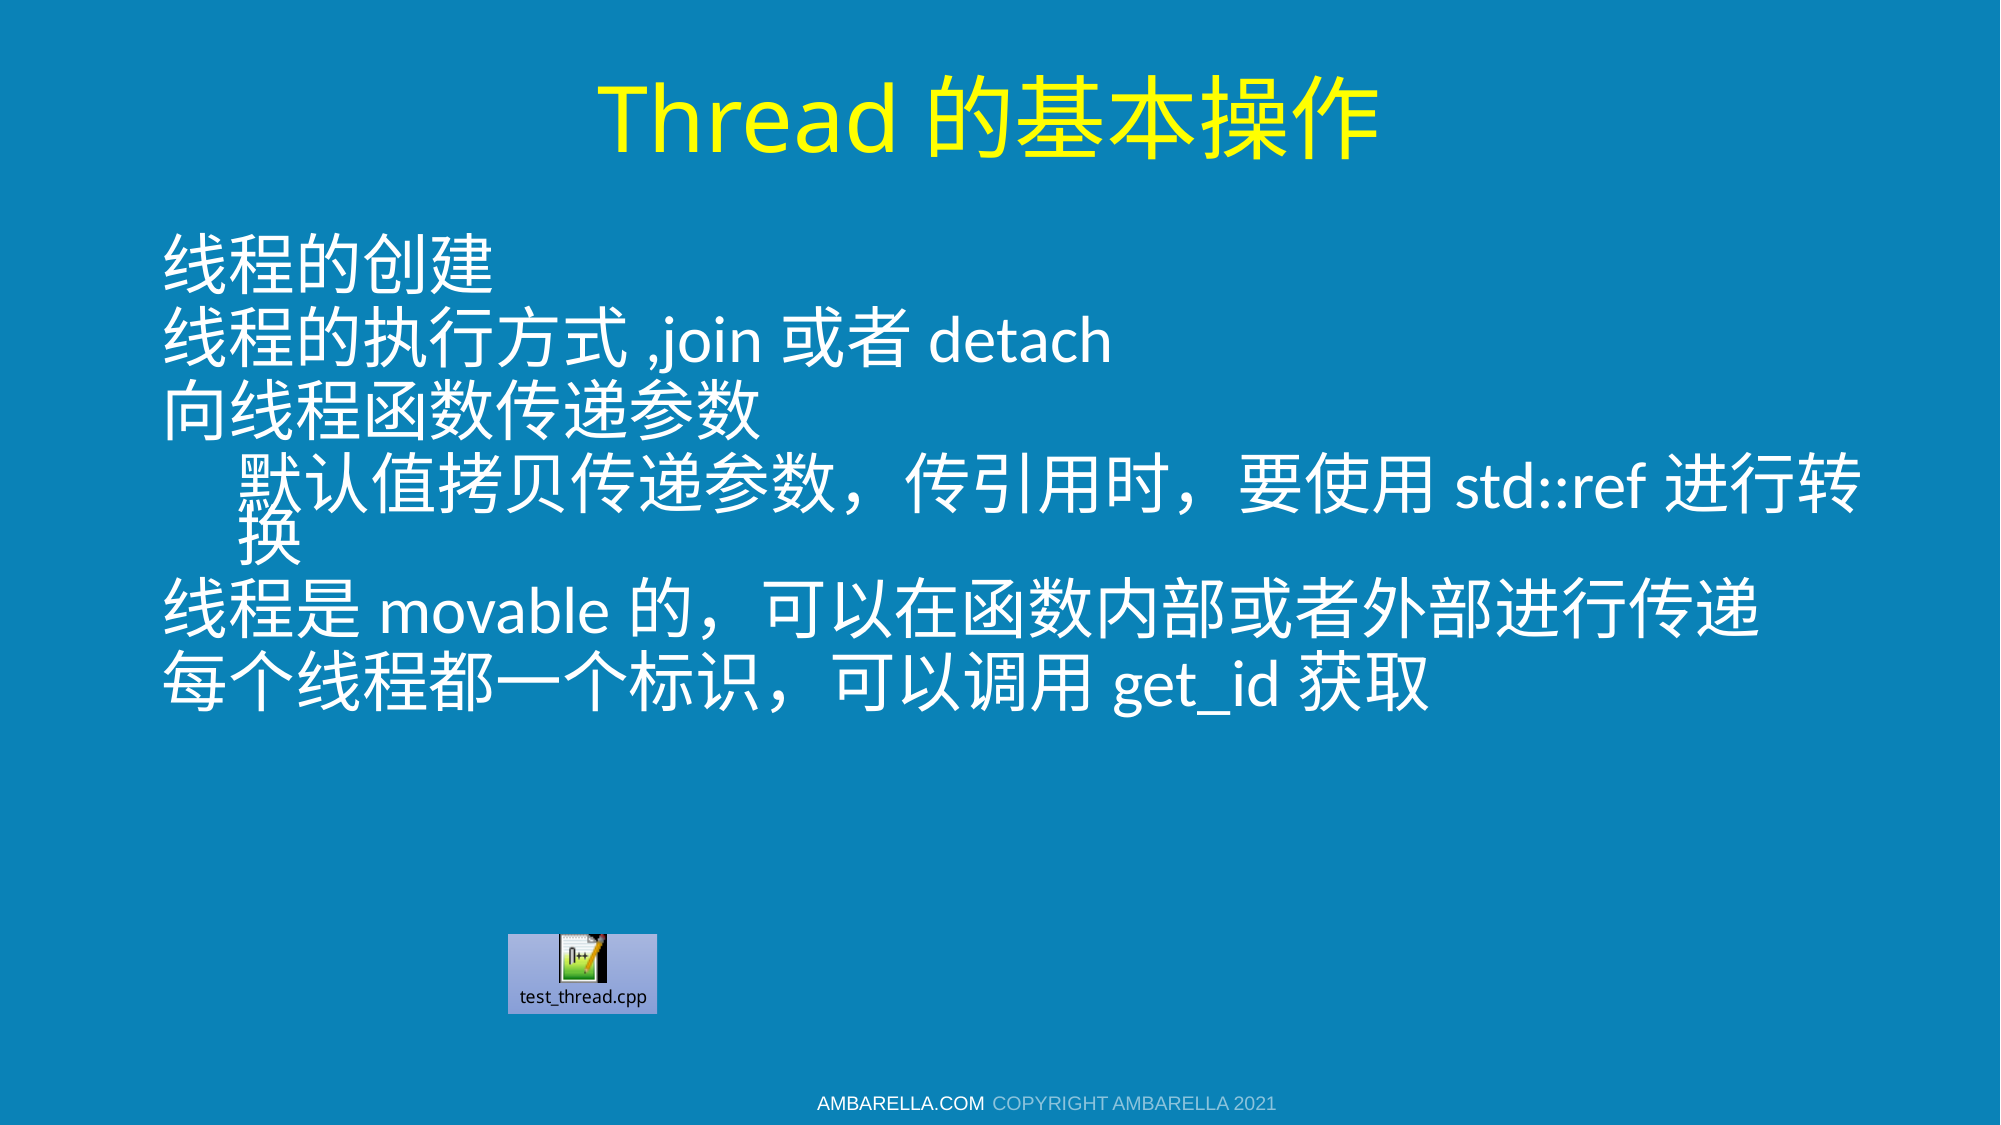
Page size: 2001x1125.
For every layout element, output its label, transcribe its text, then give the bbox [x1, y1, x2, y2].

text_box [508, 934, 658, 1014]
list 线程的创建 线程的执行方式,join或者detach 向线程函数传递参数 默认值拷贝传递参数，传引用时，要使用std::ref进行转换 线程是movable的，可以在函数内部或者外部进行传递 每个线程都一个标识，可以调用get_id获取 [146, 243, 1935, 736]
picture [232, 235, 254, 243]
picture [210, 235, 219, 242]
picture [201, 233, 205, 243]
picture [379, 234, 390, 243]
picture [259, 236, 288, 243]
picture [174, 234, 180, 243]
picture [455, 234, 486, 243]
picture [309, 234, 315, 243]
picture [433, 238, 449, 243]
title Thread的基本操作 [582, 13, 1499, 232]
picture [333, 234, 339, 243]
